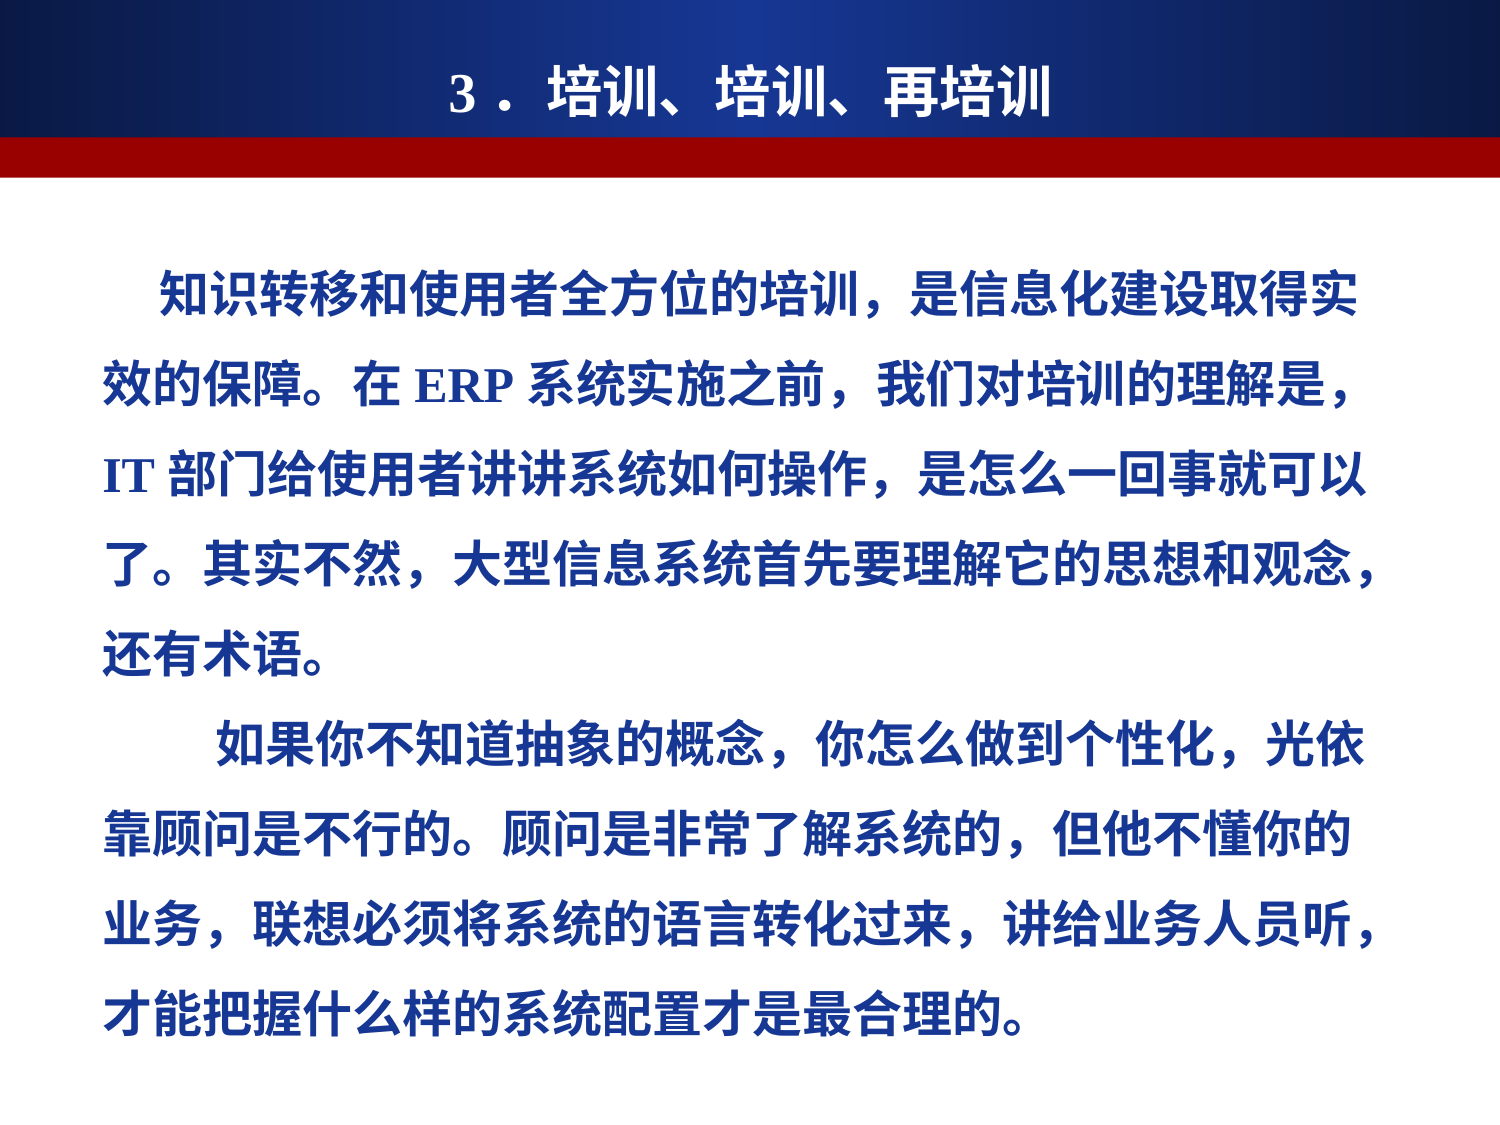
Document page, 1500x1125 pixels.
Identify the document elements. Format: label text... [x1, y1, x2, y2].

text_box 知识转移和使用者全方位的培训，是信息化建设取得实效的保障。在ERP系统实施之前，我们对培训的理解是，IT部门给使用者讲讲系统如何操作，是怎么一回事就可以了。其实不然，大型信息系统首先要理解它的思想和观念，还有术语。 如果你不知道抽象的概念，你怎么做到个性化，光依靠顾问是不行的。顾问是非常了解系统的，但他不懂你的业务，联想必须将系统的语言转化过来，讲给业务人员听，才能把握什么样的系统配置才是最合理的。 [87, 224, 1411, 1050]
title 3．培训、培训、再培训 [49, 34, 1452, 147]
